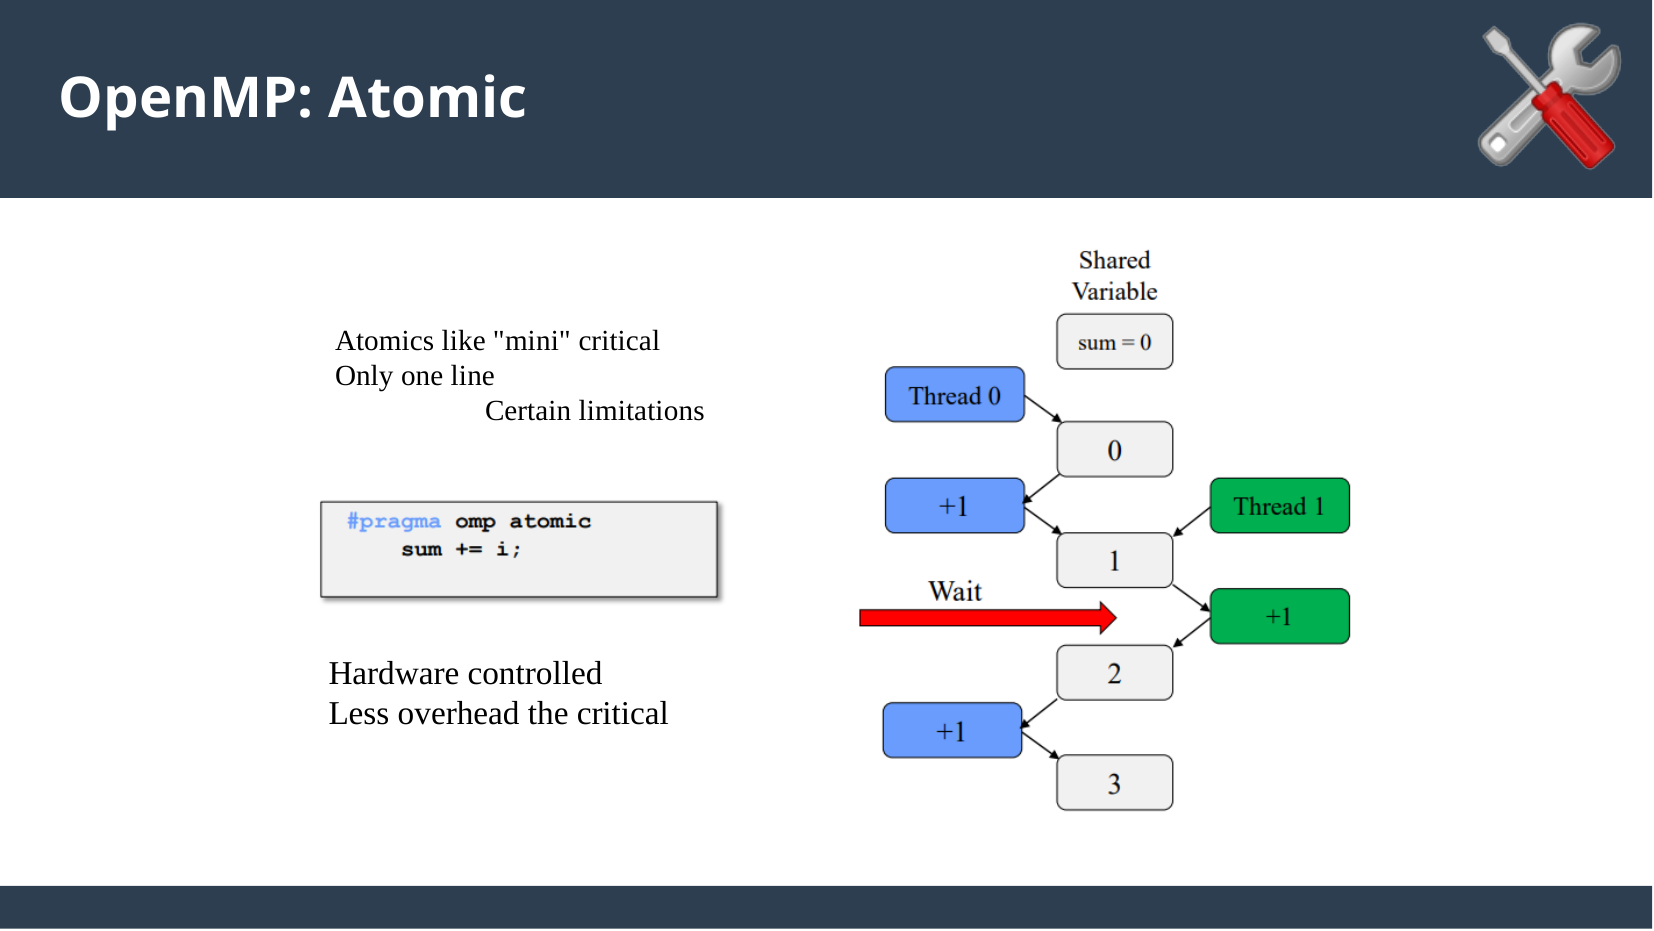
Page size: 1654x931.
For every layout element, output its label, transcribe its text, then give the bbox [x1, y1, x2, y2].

picture [1469, 17, 1627, 175]
picture [855, 235, 1363, 824]
text_box Hardware controlled Less overhead the critical [313, 643, 767, 742]
text_box Atomics like "mini" critical Only one line Certain limitations [320, 313, 797, 454]
title OpenMP: Atomic [59, 37, 1464, 154]
picture [305, 482, 738, 614]
